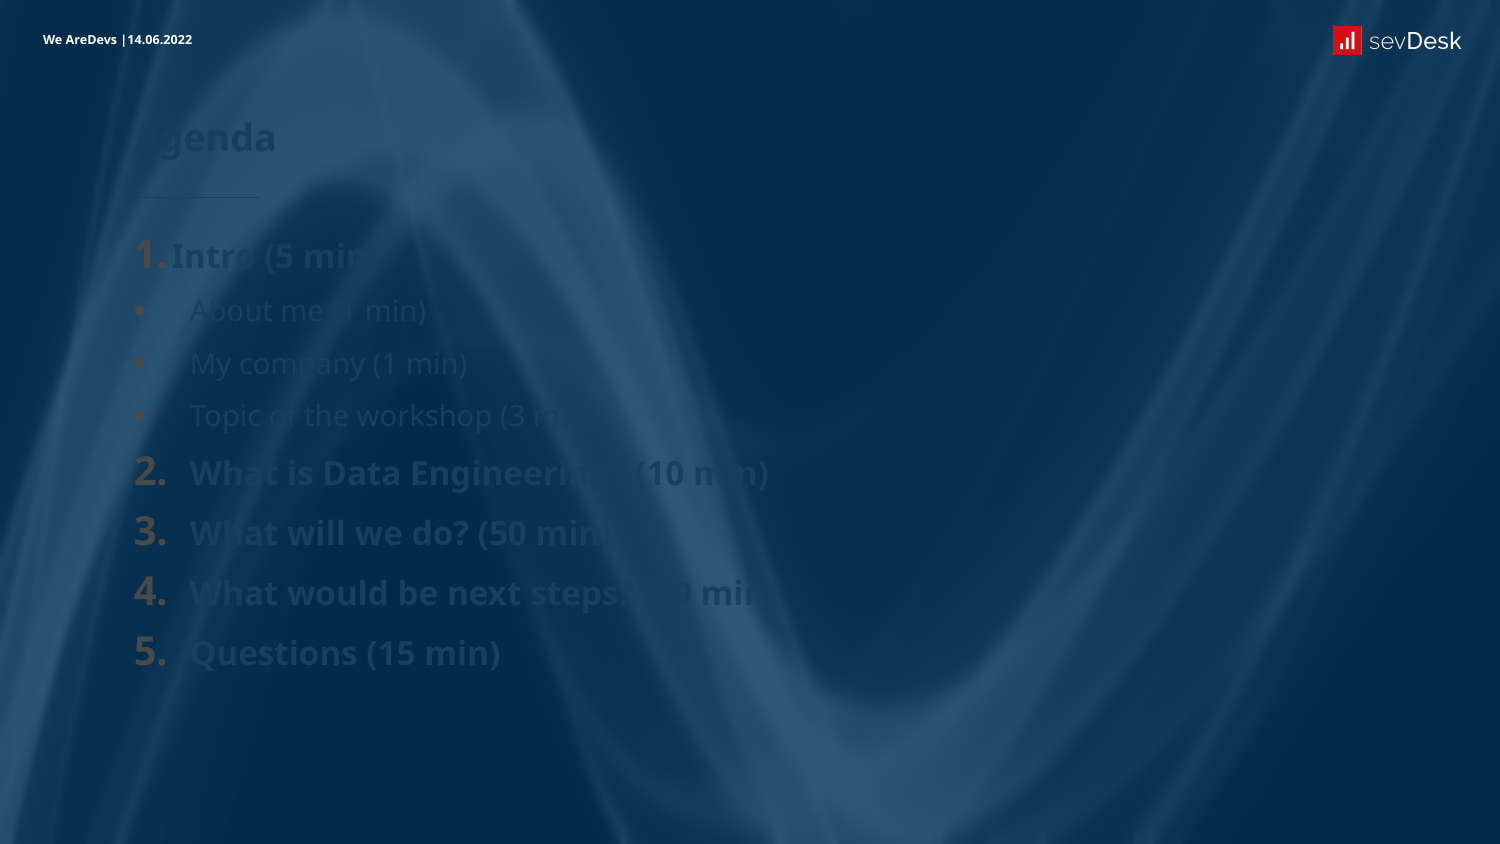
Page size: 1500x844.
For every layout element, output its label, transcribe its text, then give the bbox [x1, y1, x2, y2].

picture [0, 0, 1500, 844]
title Agenda [119, 106, 1401, 194]
list We AreDevs |14.06.2022 [28, 0, 243, 80]
list Intro (5 min) About me (1 min) My company (1 min) Topic of the workshop (3 min) What is Data Engineering? (10 min) What will we do? (50 min) What would be next steps? (10 min) Questions (15 min) [118, 207, 1401, 728]
